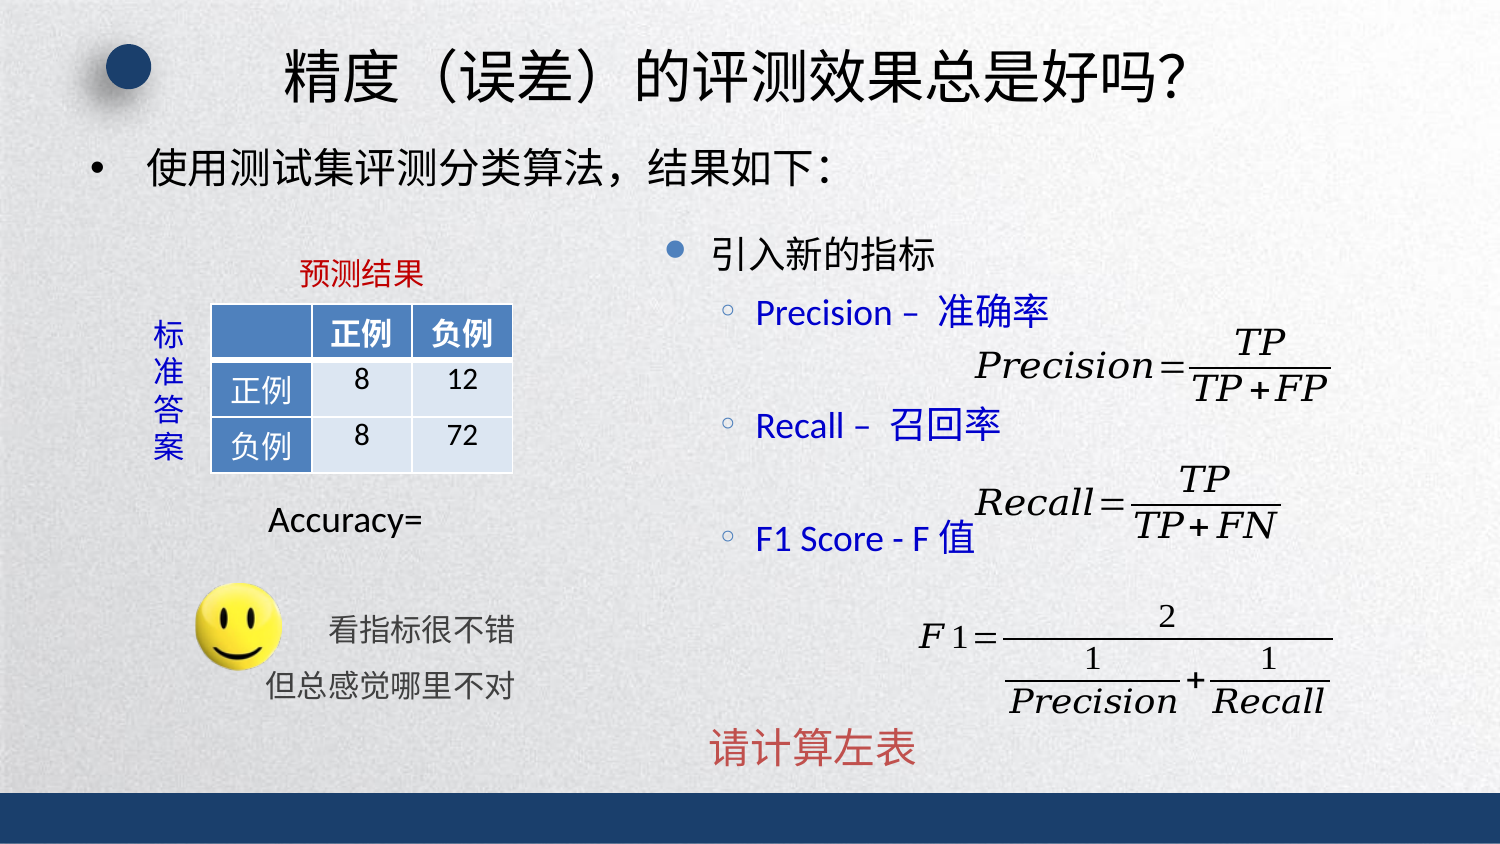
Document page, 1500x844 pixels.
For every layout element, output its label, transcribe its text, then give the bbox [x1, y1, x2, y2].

table_cell 72 [413, 418, 512, 472]
table_header [212, 305, 311, 357]
table_cell 负例 [212, 418, 311, 472]
table_cell 正例 [212, 363, 311, 416]
picture [0, 0, 1500, 793]
text_box 引入新的指标 Precision – 准确率 Recall – 召回率 F1 Score - F值 [635, 223, 1310, 684]
table_header 正例 [313, 305, 411, 357]
table_cell 8 [313, 418, 411, 472]
title 精度（误差）的评测效果总是好吗？ [75, 33, 1425, 116]
text_box 看指标很不错 但总感觉哪里不对 [250, 583, 531, 711]
text_box 预测结果 [284, 246, 440, 300]
list 使用测试集评测分类算法，结果如下： [75, 134, 1425, 206]
table_cell 12 [413, 363, 512, 416]
text_box 请计算左表 [693, 688, 933, 779]
table_cell 8 [313, 363, 411, 416]
text_box 标 准 答 案 [139, 307, 201, 472]
table_header 负例 [413, 305, 512, 357]
